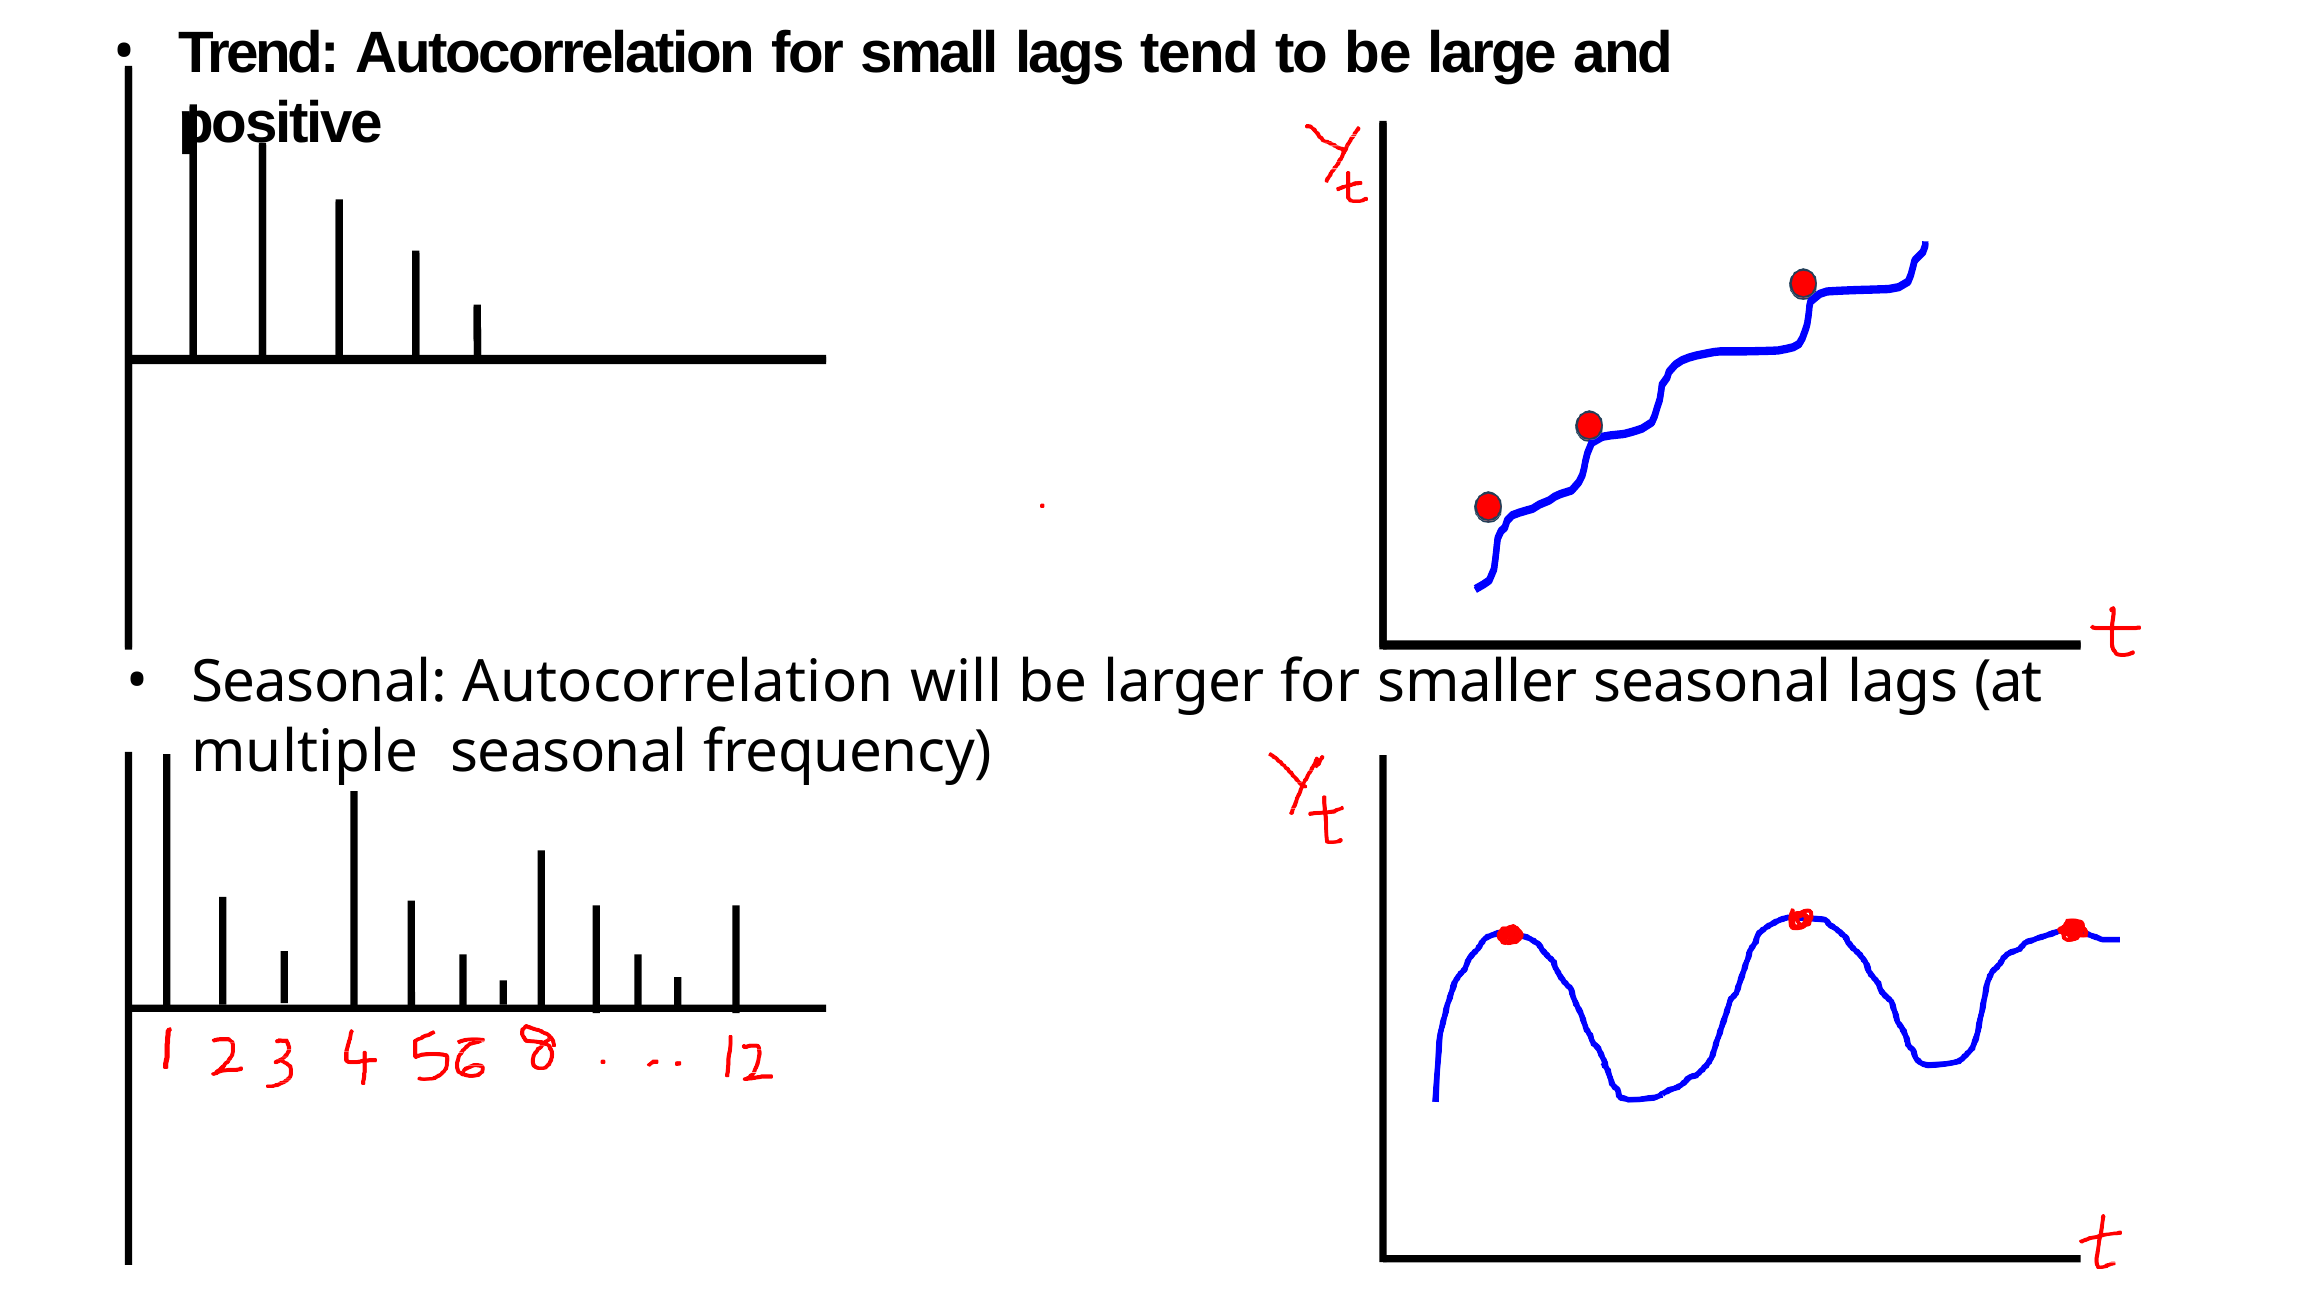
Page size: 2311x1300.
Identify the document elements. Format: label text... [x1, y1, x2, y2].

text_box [124, 61, 831, 652]
picture [266, 1038, 293, 1089]
picture [344, 1029, 377, 1085]
picture [413, 1029, 485, 1082]
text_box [189, 104, 482, 359]
text_box Trend: Autocorrelation for small lags tend to be large and positive [111, 12, 1879, 155]
picture [210, 1036, 243, 1077]
text_box !5 + * !5 2 [1374, 641, 2143, 663]
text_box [1432, 908, 2123, 1270]
picture [1305, 123, 1368, 203]
text_box Seasonal: Autocorrelation will be larger for smaller seasonal lags (at multiple seasonal frequency) [124, 641, 2172, 784]
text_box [1379, 751, 2085, 1266]
picture [1268, 751, 1344, 844]
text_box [1379, 120, 2081, 648]
picture [2090, 606, 2141, 657]
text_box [124, 751, 827, 1266]
picture [520, 1024, 557, 1070]
picture [725, 1034, 773, 1081]
picture [163, 1027, 172, 1070]
